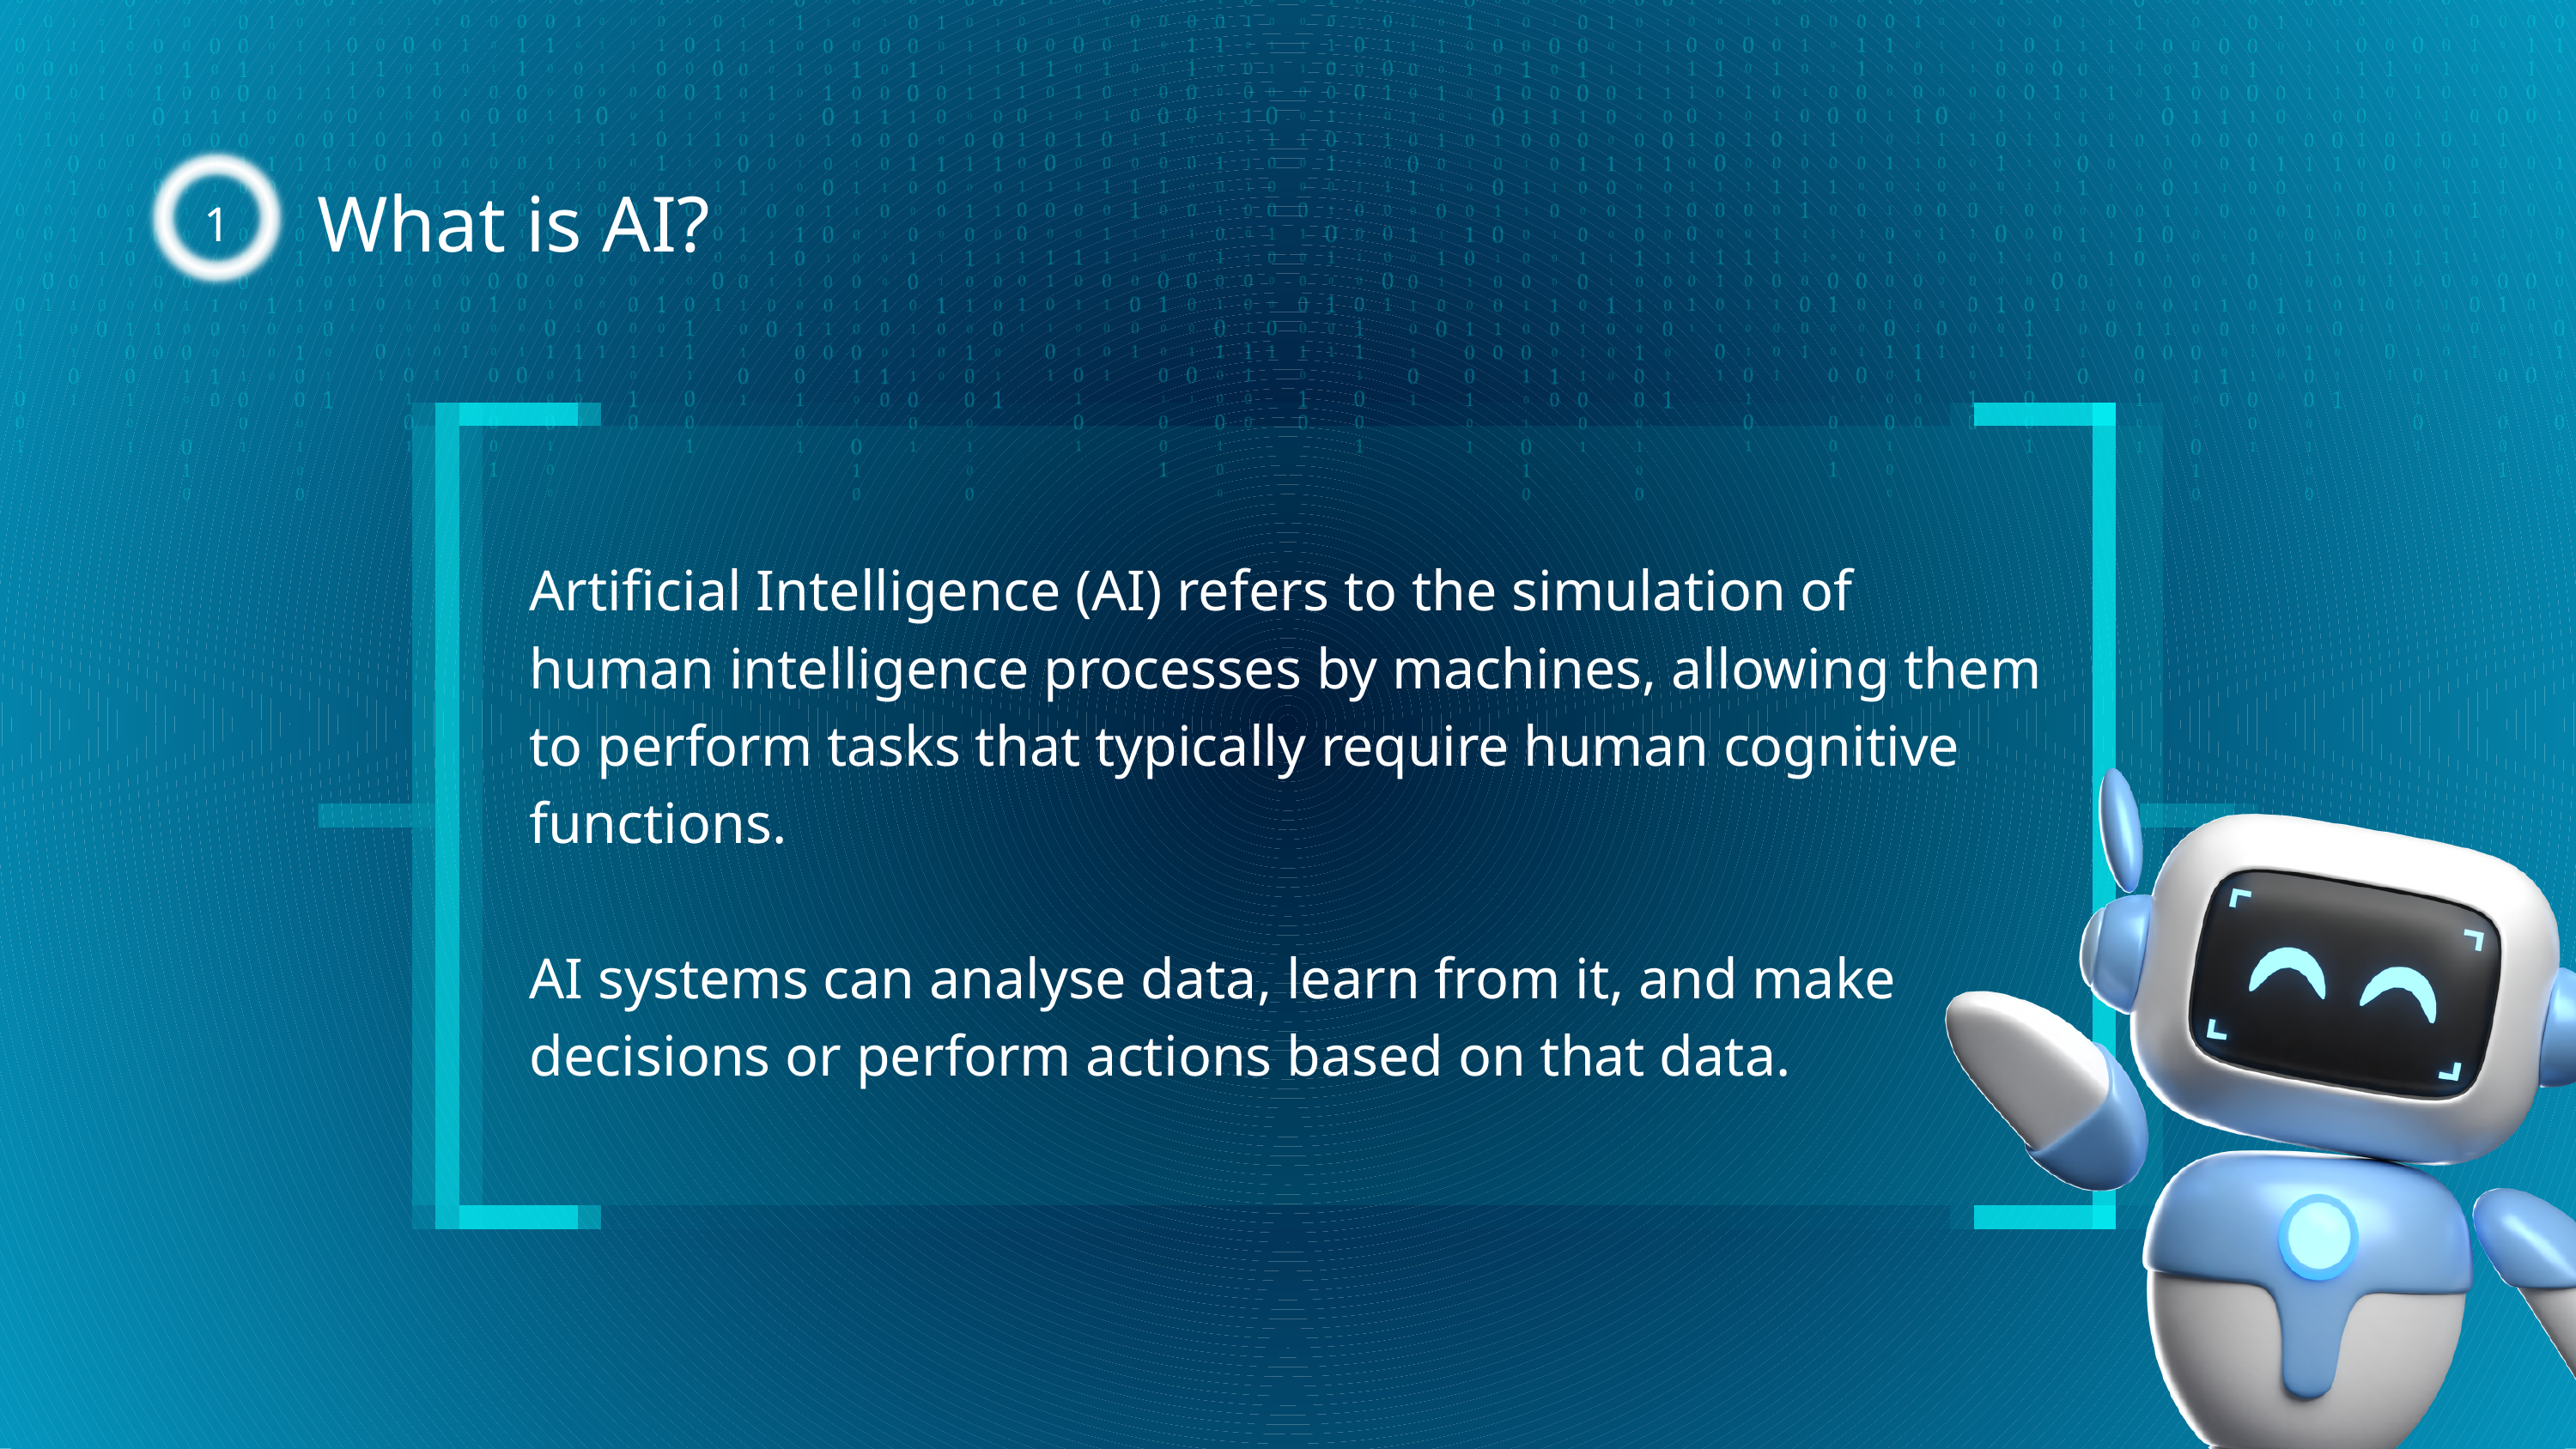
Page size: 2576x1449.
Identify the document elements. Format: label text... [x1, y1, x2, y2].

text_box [143, 144, 291, 292]
text_box Artificial Intelligence (AI) refers to the simulation of human intelligence processes by machines, allowing them to perform tasks that typically require human cognitive functions. AI systems can analyse data, learn from it, and make decisions or perform actions based on that data. [529, 544, 2047, 1088]
text_box [1298, 0, 1947, 403]
text_box [629, 0, 1278, 403]
text_box [0, 0, 608, 500]
text_box What is AI? [317, 161, 1224, 268]
text_box [318, 403, 2258, 1230]
text_box [1945, 767, 2576, 1449]
text_box [1968, 0, 2576, 500]
